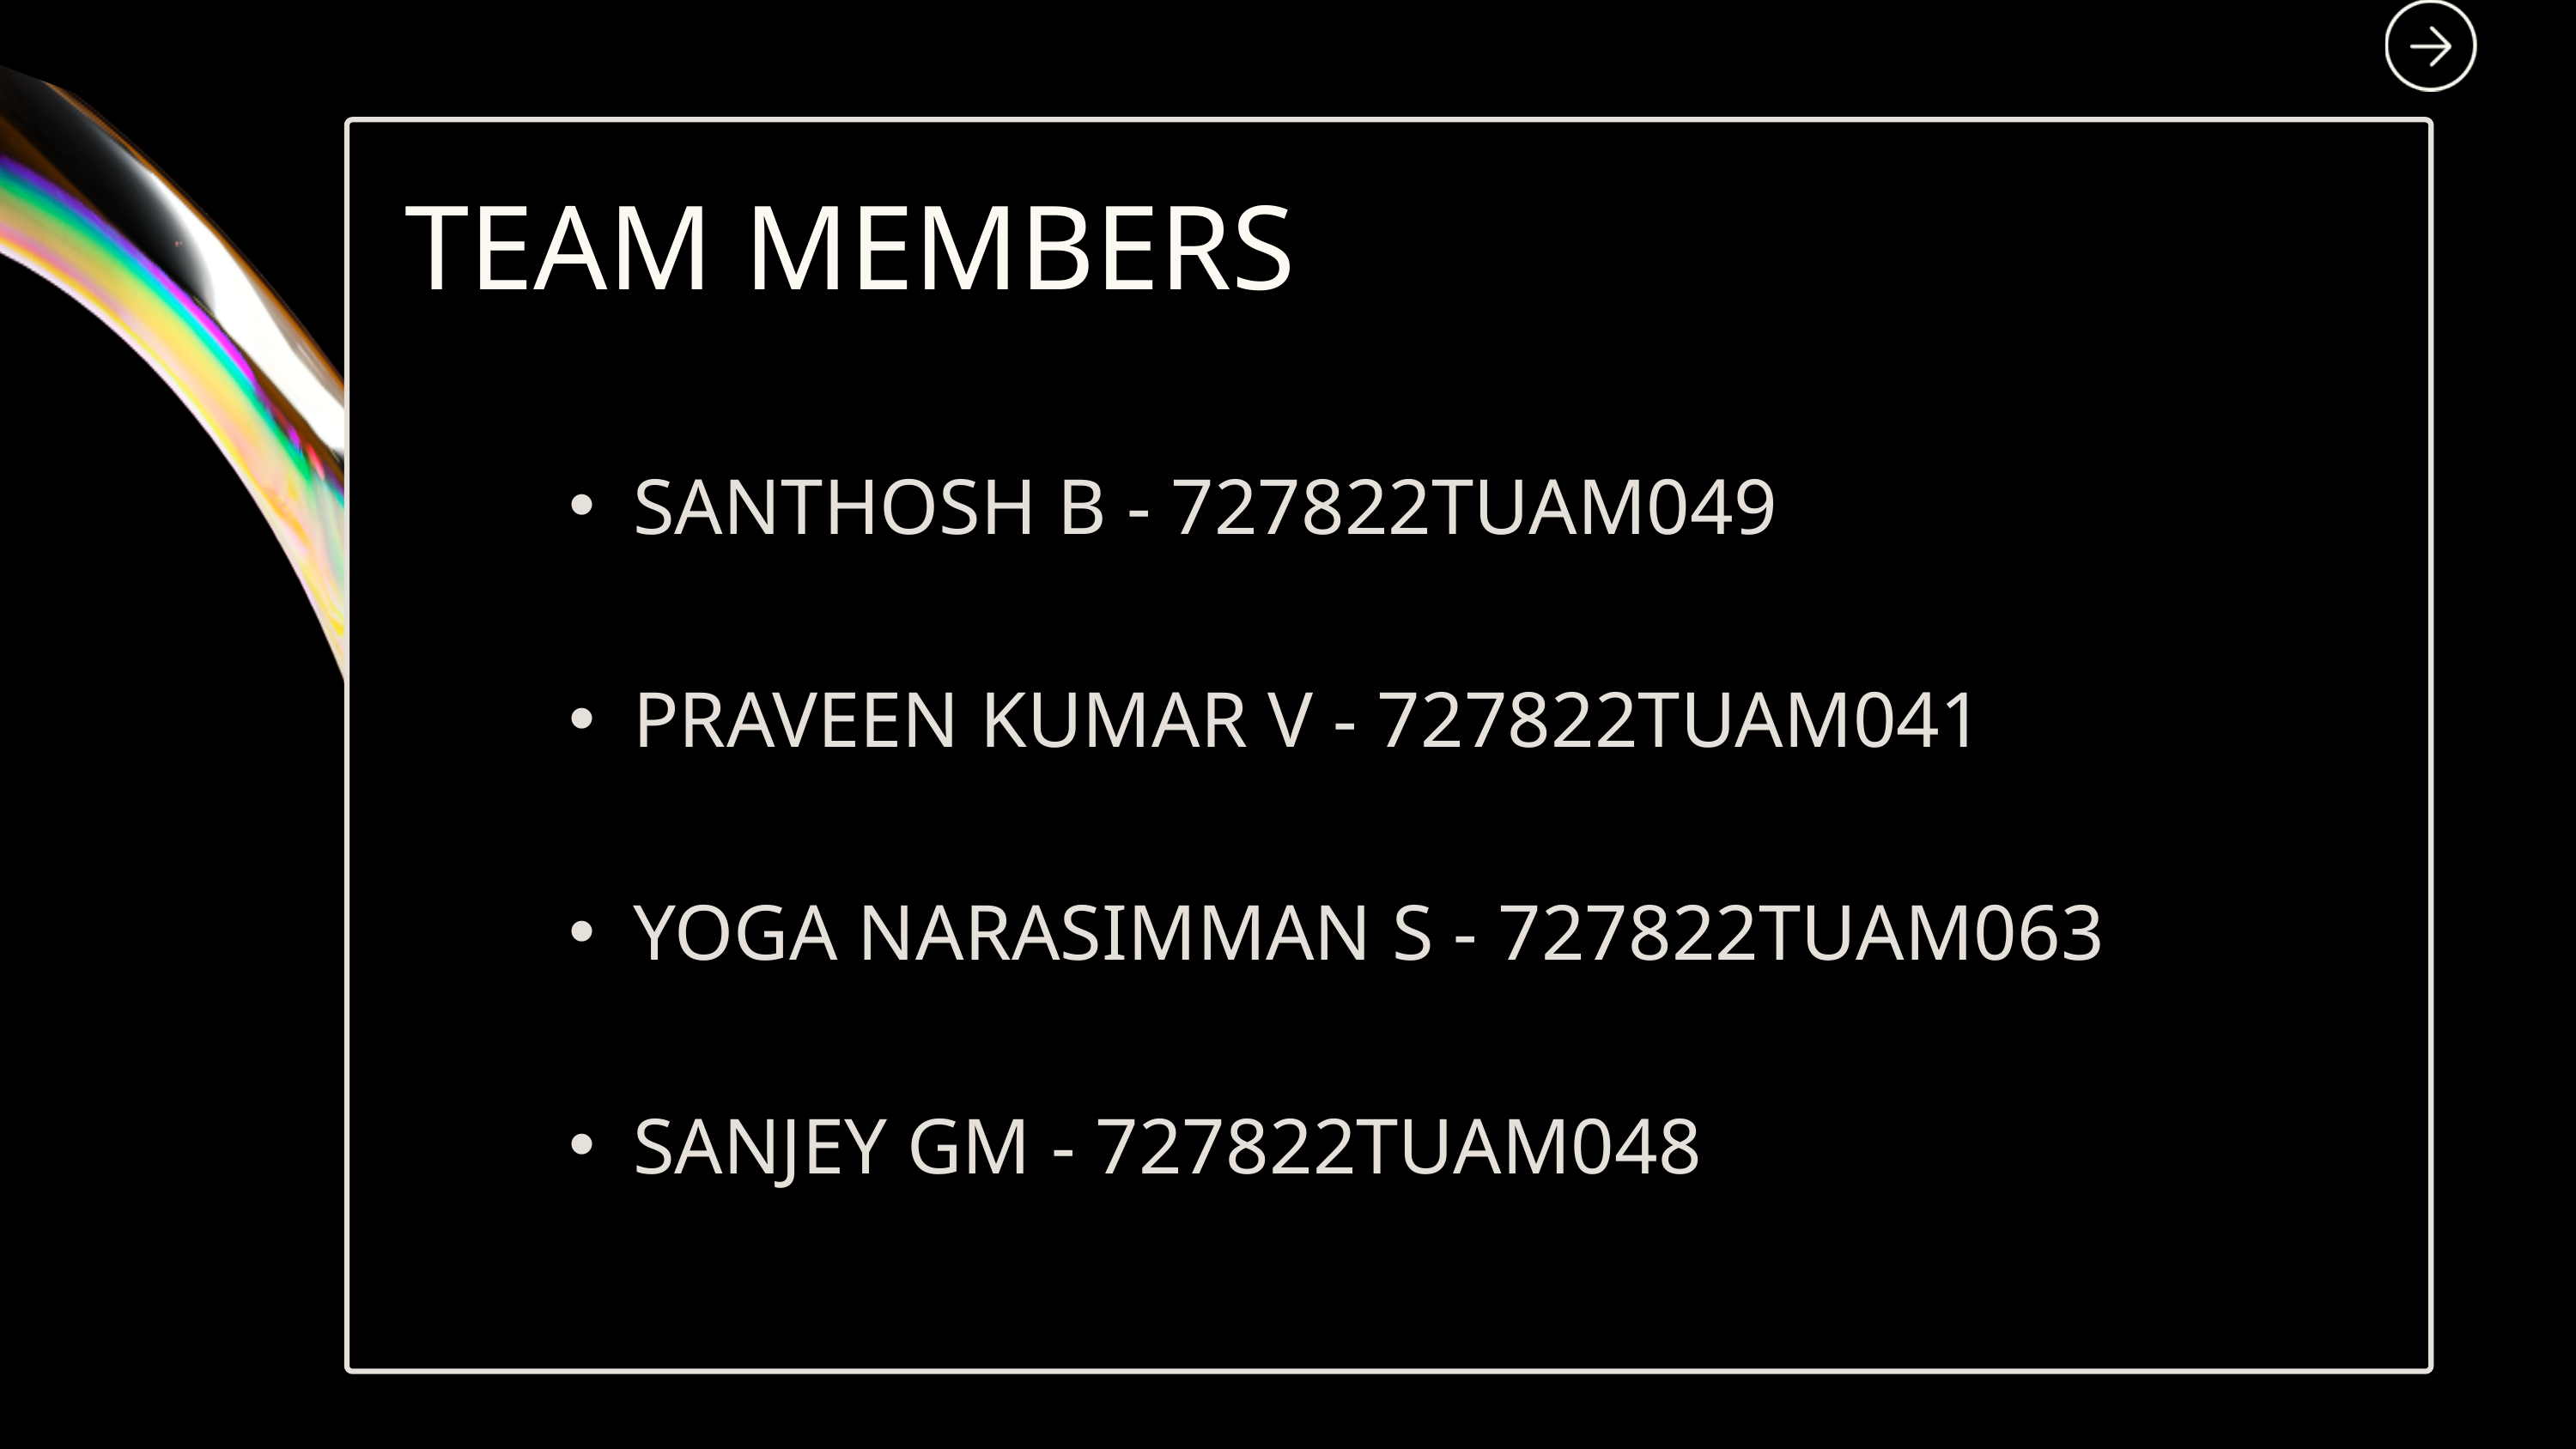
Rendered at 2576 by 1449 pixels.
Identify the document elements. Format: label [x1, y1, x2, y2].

text_box [346, 119, 2432, 1372]
text_box [0, 64, 341, 1449]
text_box [2385, 0, 2477, 92]
